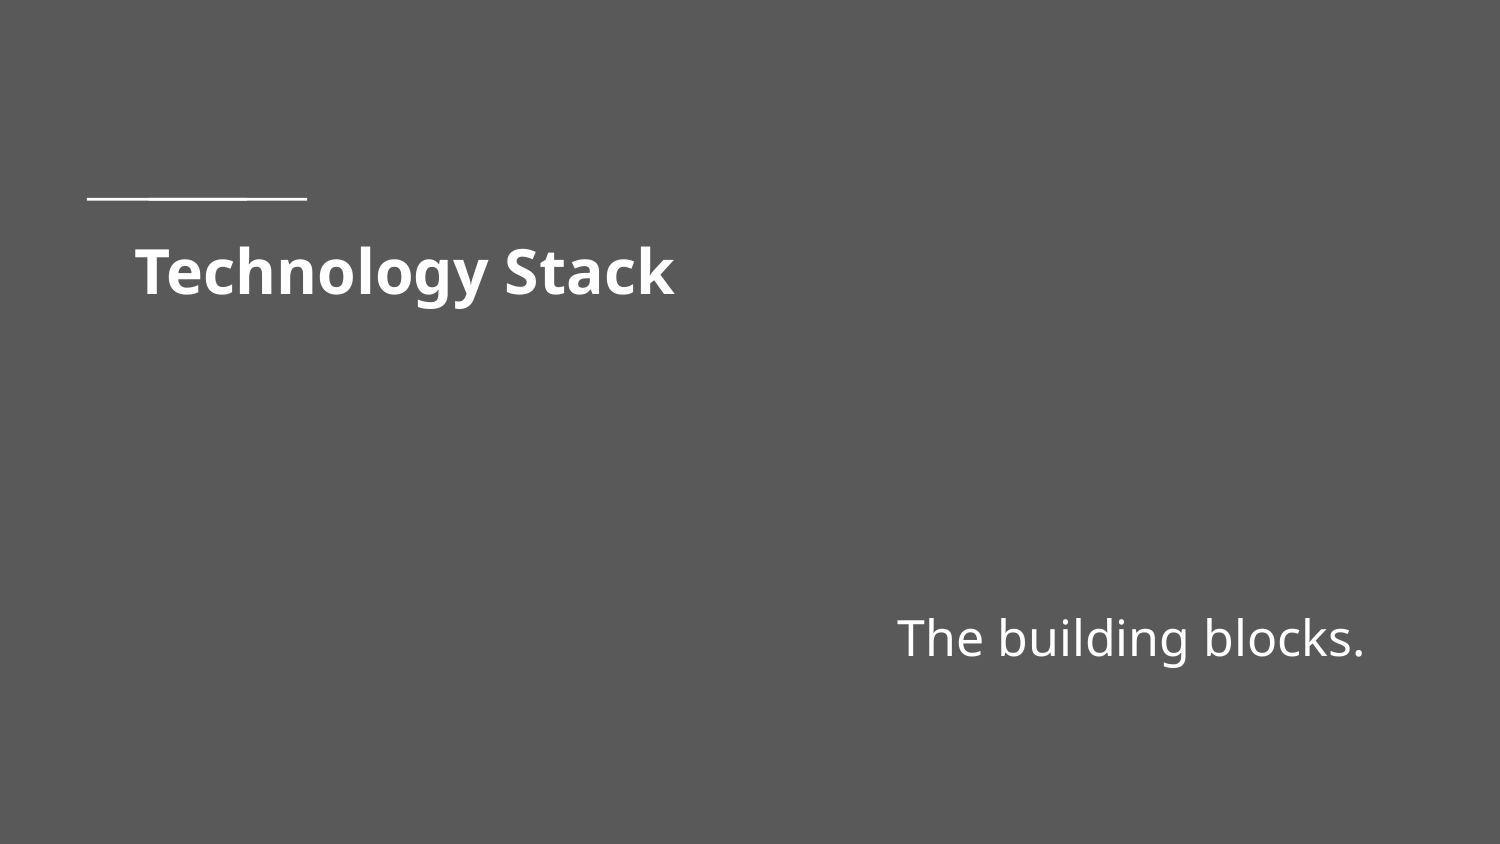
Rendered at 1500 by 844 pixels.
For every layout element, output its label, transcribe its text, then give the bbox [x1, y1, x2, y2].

title Technology Stack The building blocks. [119, 216, 1381, 466]
